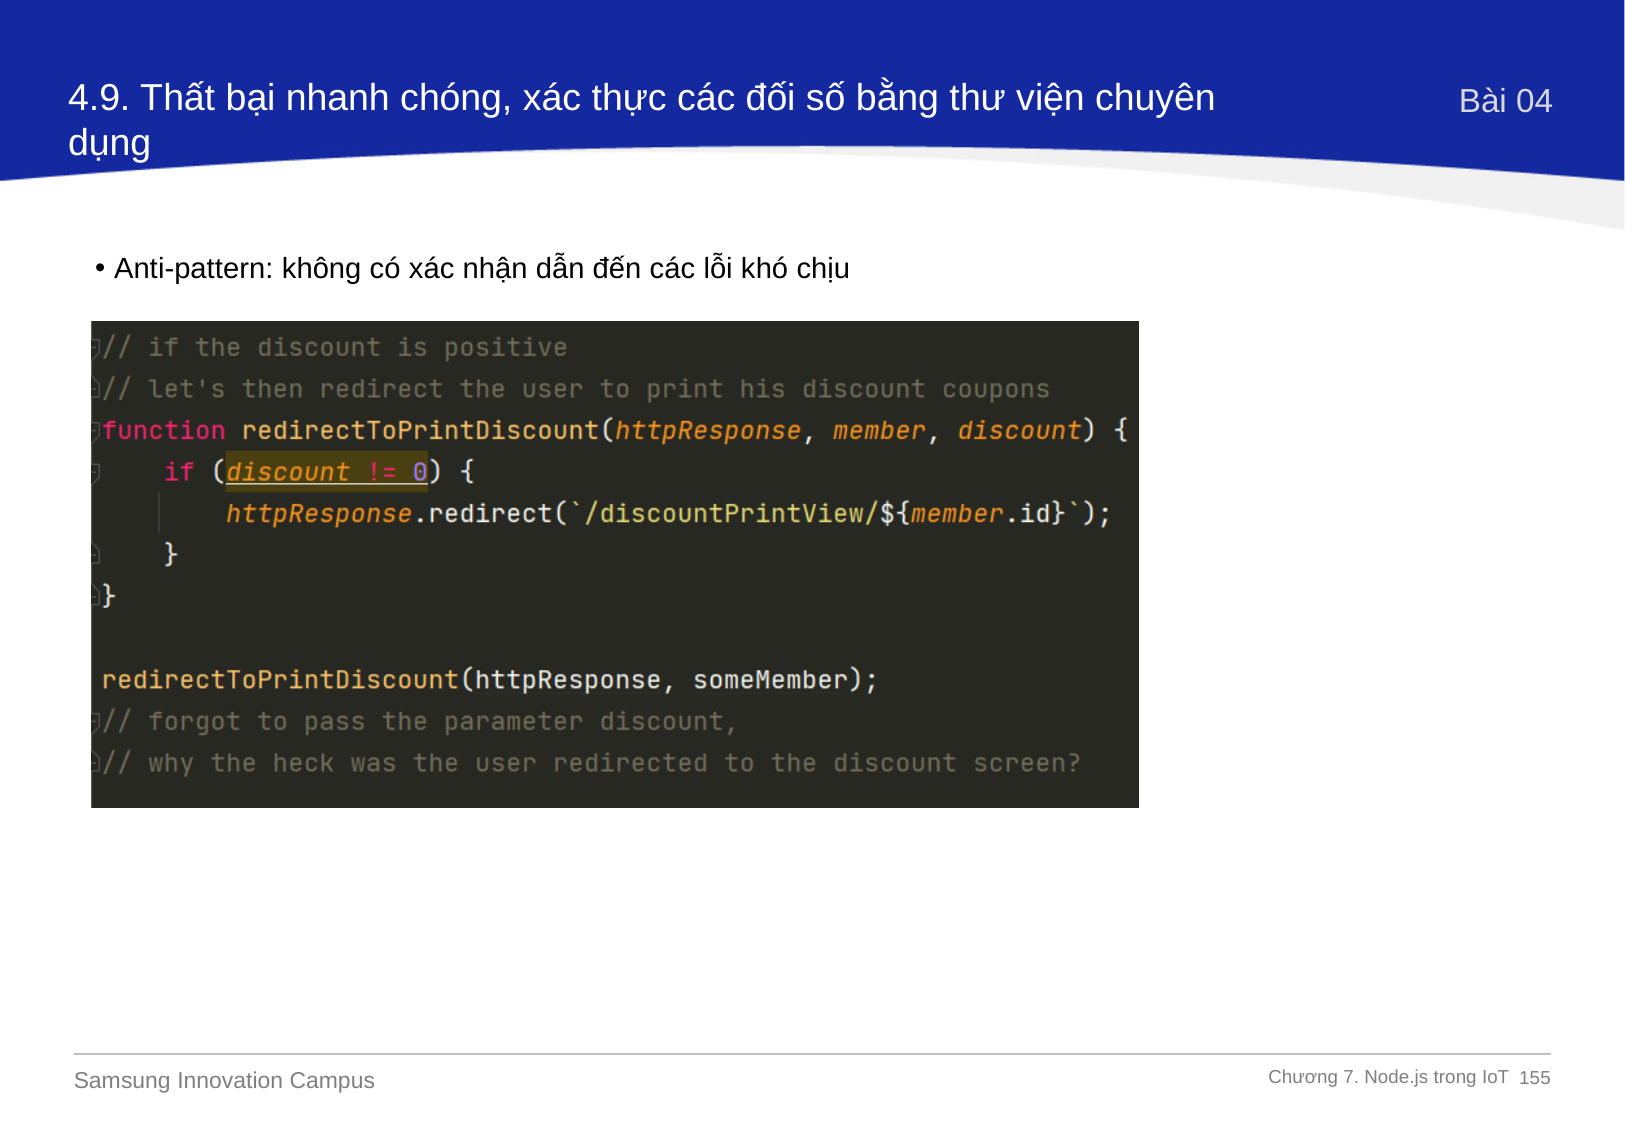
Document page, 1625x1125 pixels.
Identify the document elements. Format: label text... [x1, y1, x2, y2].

text_box Anti-pattern: không có xác nhận dẫn đến các lỗi khó chịu [95, 249, 1509, 285]
text_box Bài 04 [1422, 78, 1554, 119]
picture [0, 0, 1625, 1125]
text_box 4.9. Thất bại nhanh chóng, xác thực các đối số bằng thư viện chuyên dụng [68, 72, 1243, 163]
